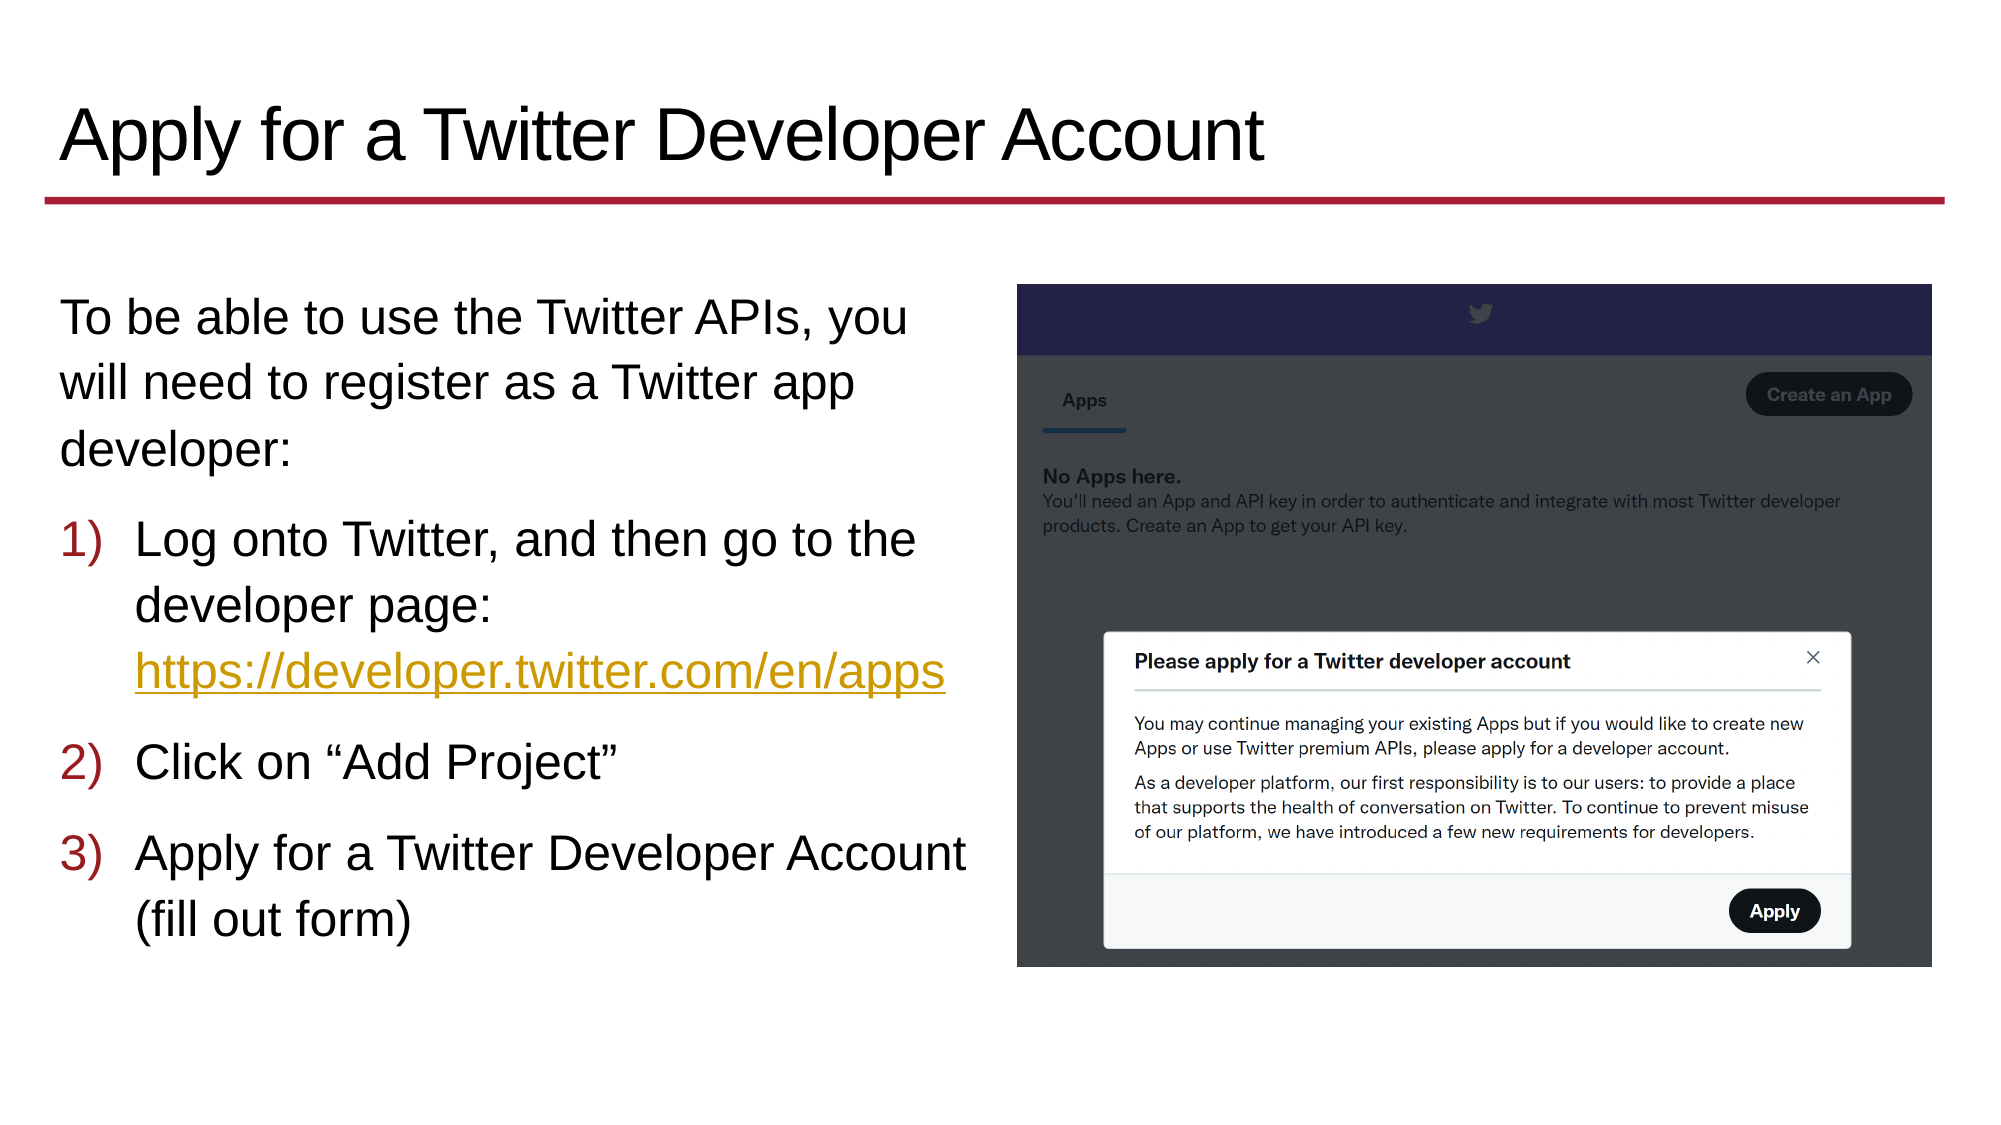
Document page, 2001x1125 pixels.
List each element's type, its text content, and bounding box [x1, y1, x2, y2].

picture [1016, 284, 1933, 968]
title Apply for a Twitter Developer Account [44, 83, 1945, 190]
list To be able to use the Twitter APIs, you will need to register as a Twitter app developer: Log onto Twitter, and then go to the developer page: https://developer.twitter.com/en/apps Click on “Add Project” Apply for a Twitter Developer Account (fill out form) [44, 210, 1000, 1015]
